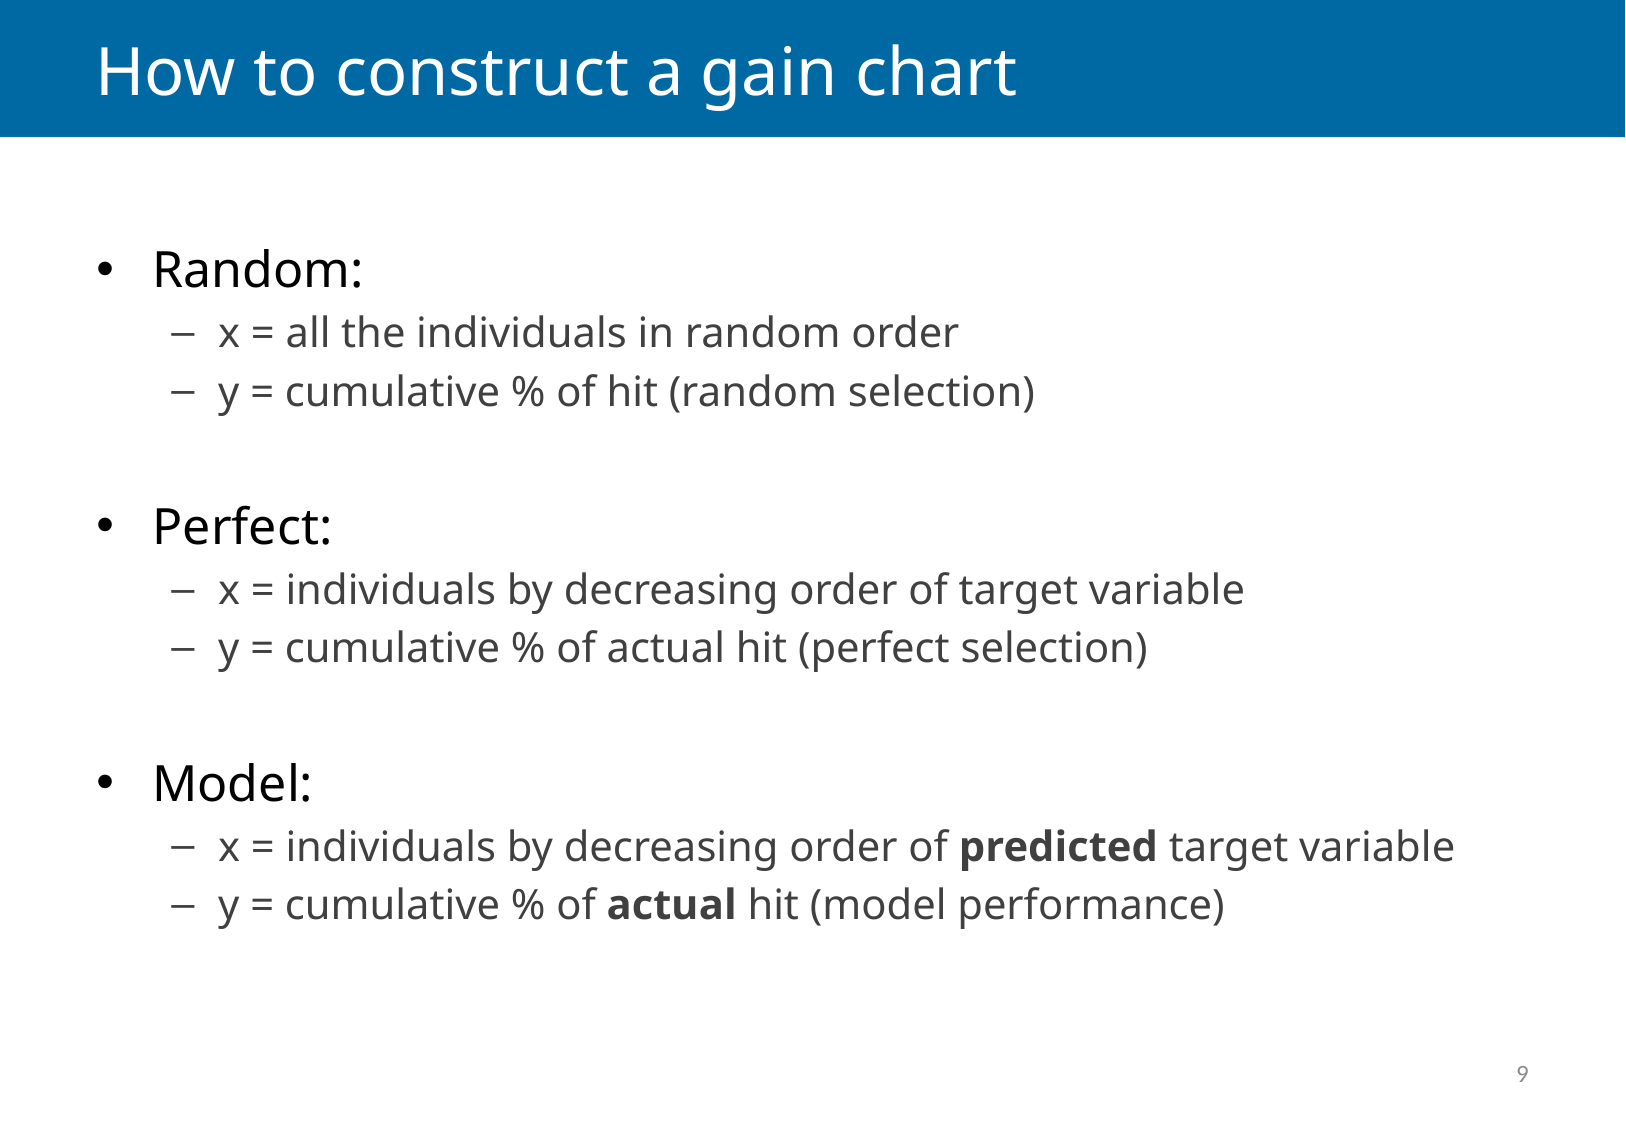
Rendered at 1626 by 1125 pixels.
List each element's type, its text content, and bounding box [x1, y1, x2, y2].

title How to construct a gain chart [80, 0, 1543, 138]
slide_number 9 [1164, 1042, 1544, 1103]
list Random: x = all the individuals in random order y = cumulative % of hit (random selection) Perfect: x = individuals by decreasing order of target variable y = cumulative % of actual hit (perfect selection) Model: x = individuals by decreasing order of predicted target variable y = cumulative % of actual hit (model performance) [81, 160, 1544, 1005]
